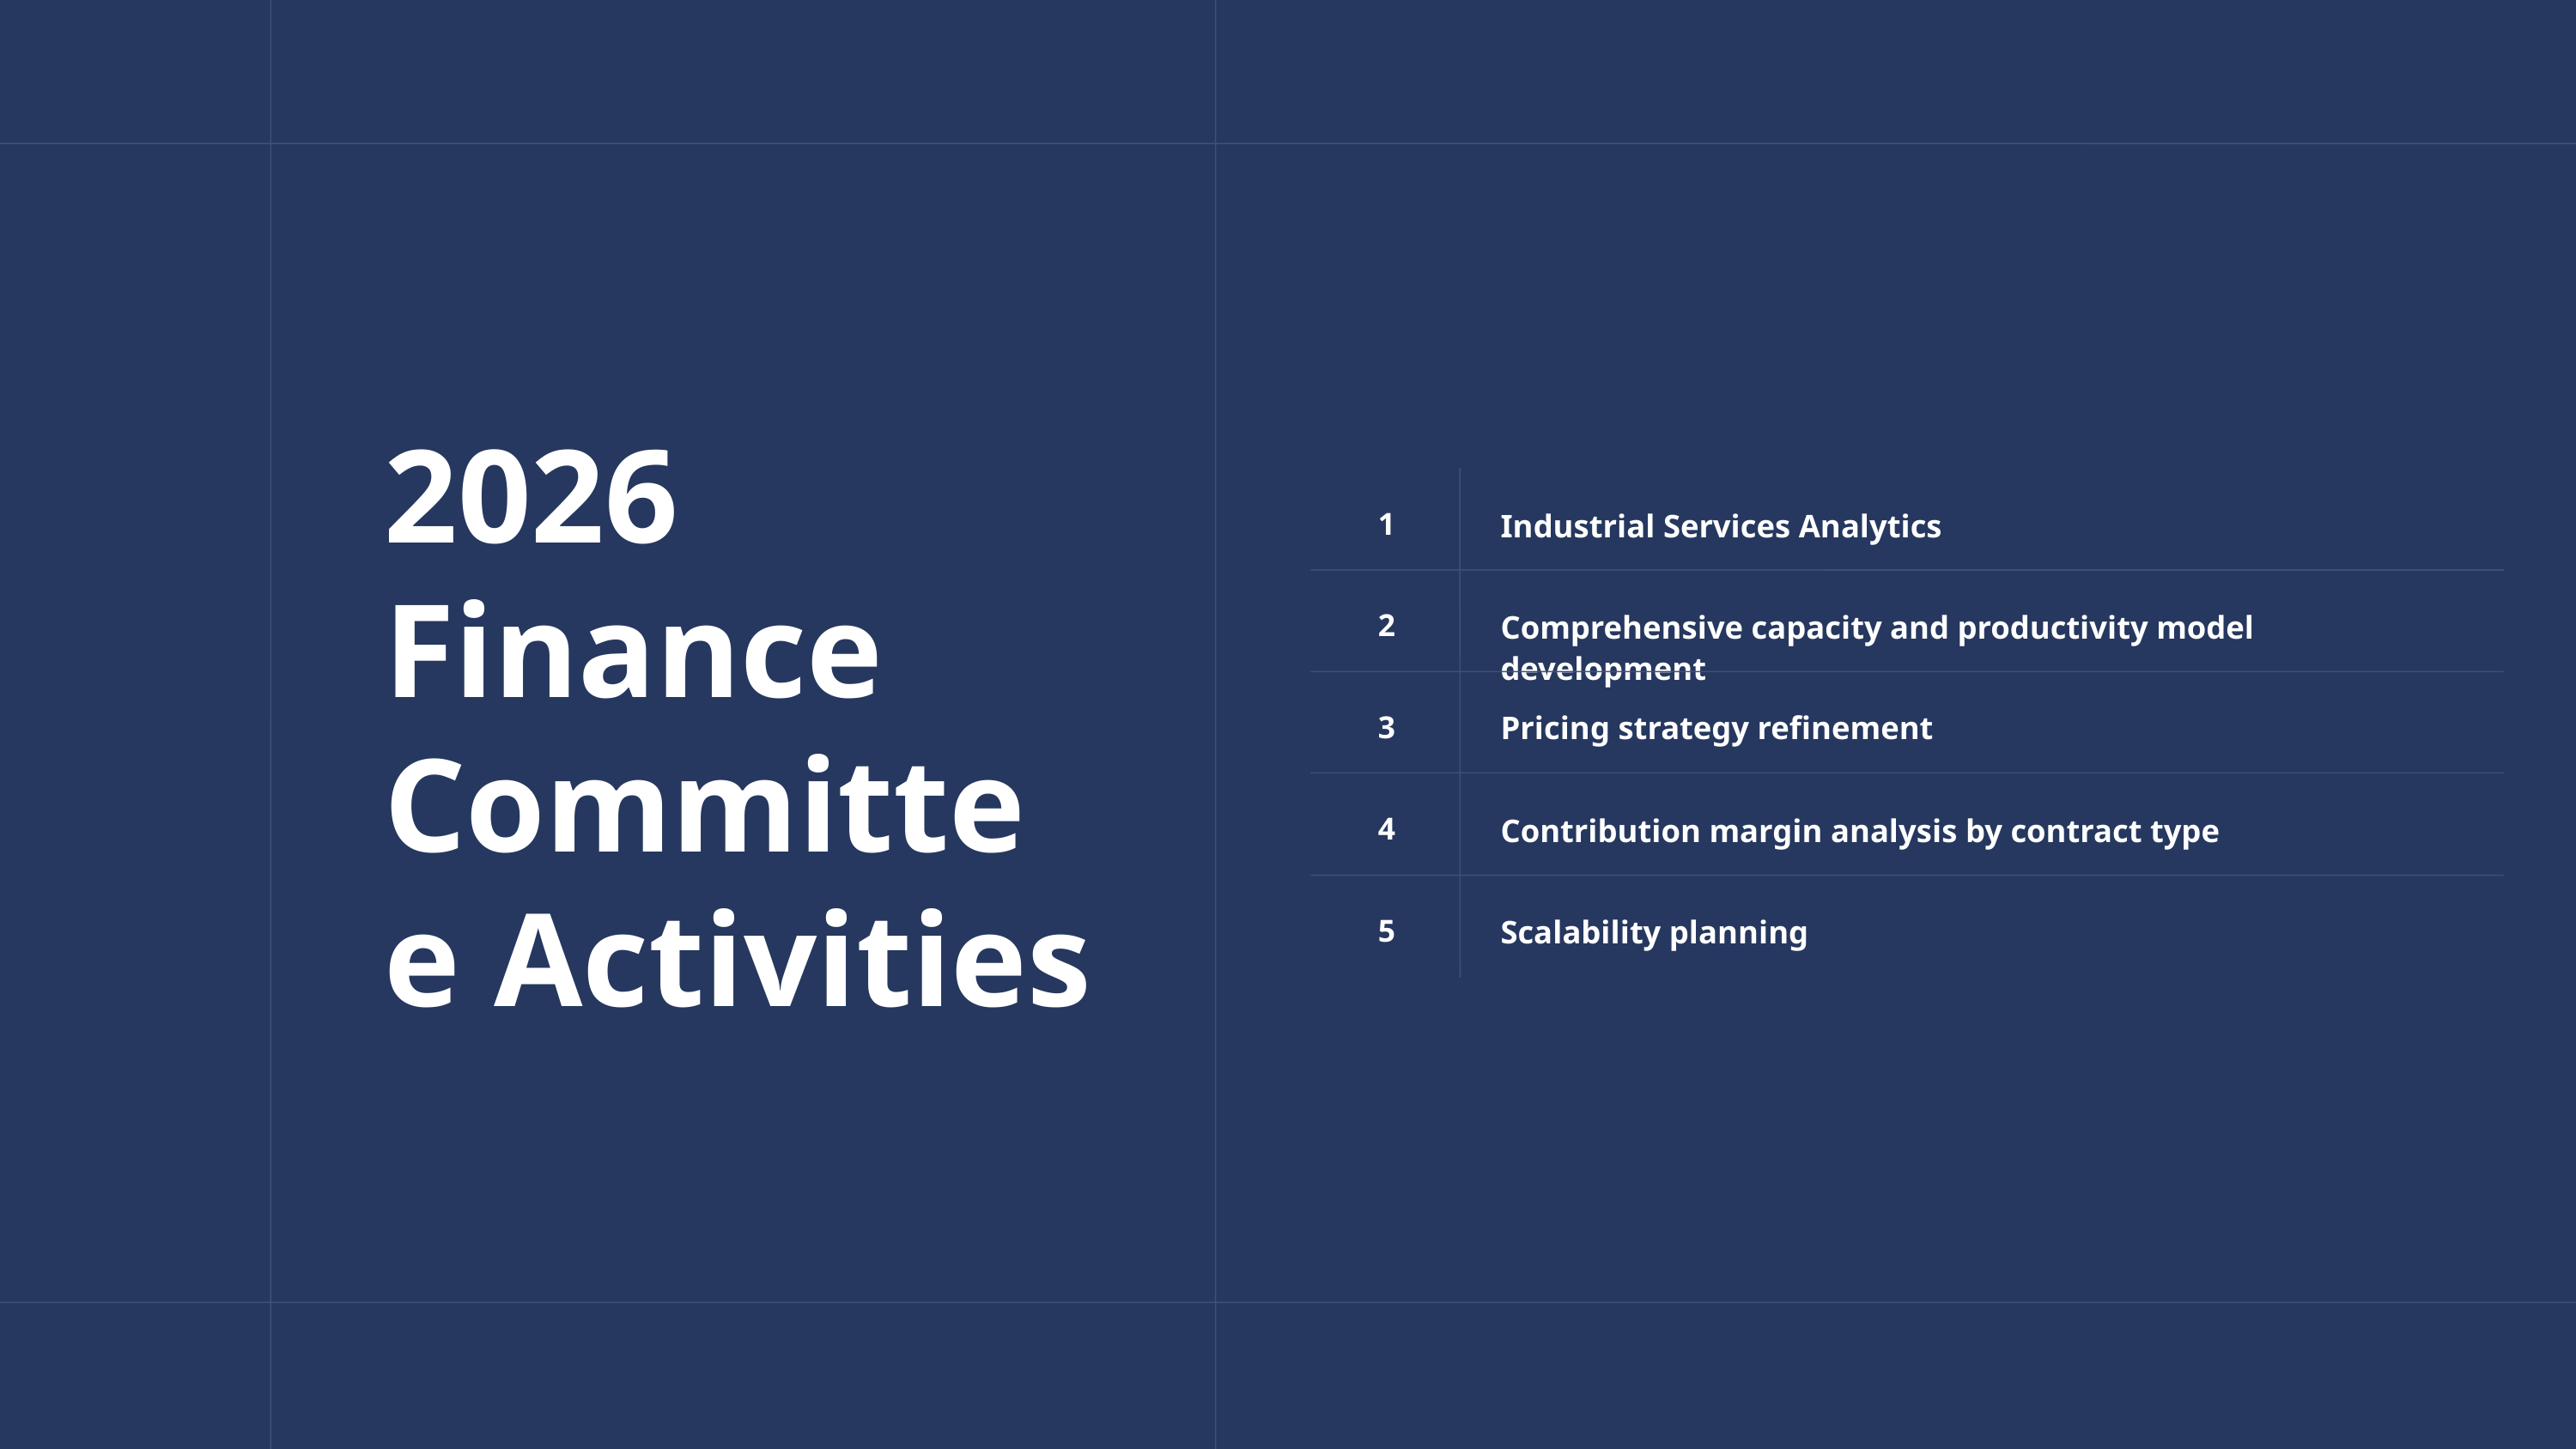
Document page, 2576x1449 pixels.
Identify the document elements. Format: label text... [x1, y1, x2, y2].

text_box Comprehensive capacity and productivity model development [1500, 672, 2398, 687]
text_box Scalability planning [1500, 909, 2398, 950]
text_box 2026 Finance Committee Activities [384, 414, 1102, 1033]
text_box 5 [1377, 908, 1396, 949]
text_box Pricing strategy refinement [1500, 705, 2398, 746]
text_box 2 [1377, 603, 1396, 643]
text_box Contribution margin analysis by contract type [1500, 808, 2398, 850]
text_box 1 [1377, 501, 1396, 542]
text_box Industrial Services Analytics [1500, 503, 2398, 545]
text_box 3 [1377, 705, 1396, 745]
text_box 4 [1377, 806, 1396, 846]
text_box Comprehensive capacity and productivity model development [1500, 604, 2398, 671]
